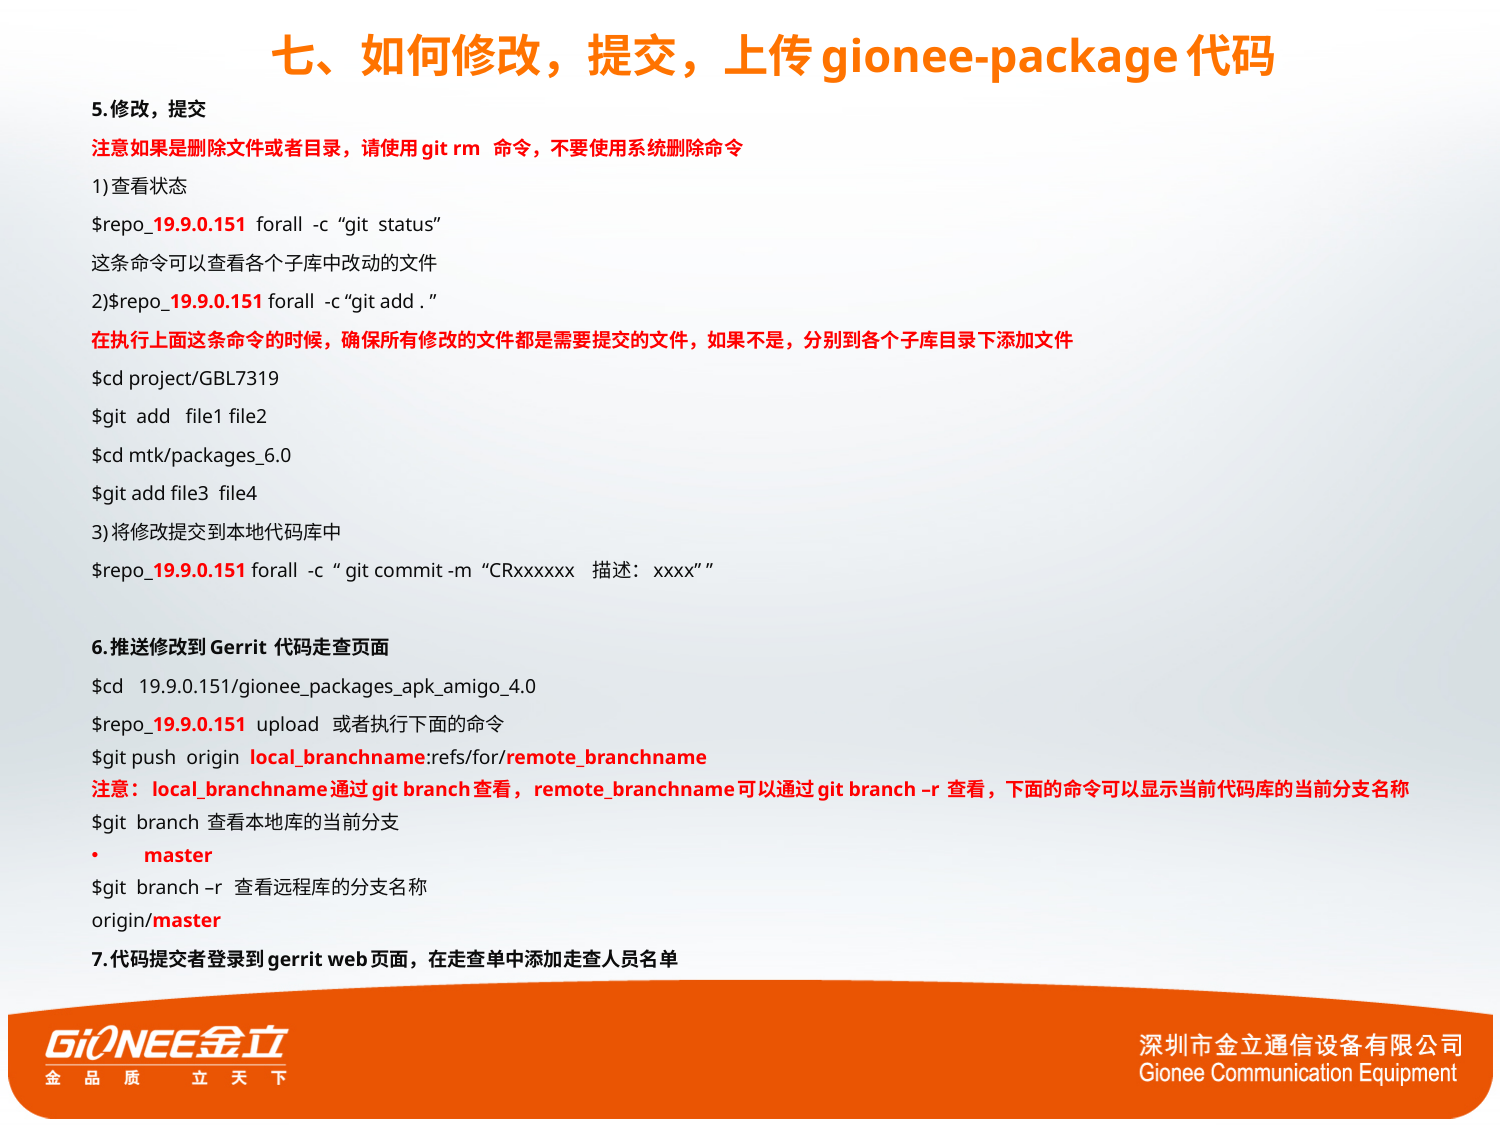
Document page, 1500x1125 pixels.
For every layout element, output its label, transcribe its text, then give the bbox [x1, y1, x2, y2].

title 七、如何修改，提交，上传gionee-package代码 [76, 18, 1471, 91]
list 5.修改，提交 注意如果是删除文件或者目录，请使用git rm 命令，不要使用系统删除命令 1)查看状态 $repo_19.9.0.151 forall -c “git status” 这条命令可以查看各个子库中改动的文件 2)$repo_19.9.0.151 forall -c “git add . ” 在执行上面这条命令的时候，确保所有修改的文件都是需要提交的文件，如果不是，分别到各个子库目录下添加文件 $cd project/GBL7319 $git add file1 file2 $cd mtk/packages_6.0 $git add file3 file4 3)将修改提交到本地代码库中 $repo_19.9.0.151 forall -c “ git commit -m “CRxxxxxx 描述：xxxx” ” 6.推送修改到Gerrit 代码走查页面 $cd 19.9.0.151/gionee_packages_apk_amigo_4.0 $repo_19.9.0.151 upload 或者执行下面的命令 $git push origin local_branchname:refs/for/remote_branchname 注意：local_branchname通过git branch查看，remote_branchname可以通过git branch –r 查看，下面的命令可以显示当前代码库的当前分支名称 $git branch 查看本地库的当前分支 master $git branch –r 查看远程库的分支名称 origin/master 7.代码提交者登录到gerrit web页面，在走查单中添加走查人员名单 [76, 77, 1426, 1048]
picture [0, 0, 1500, 1125]
